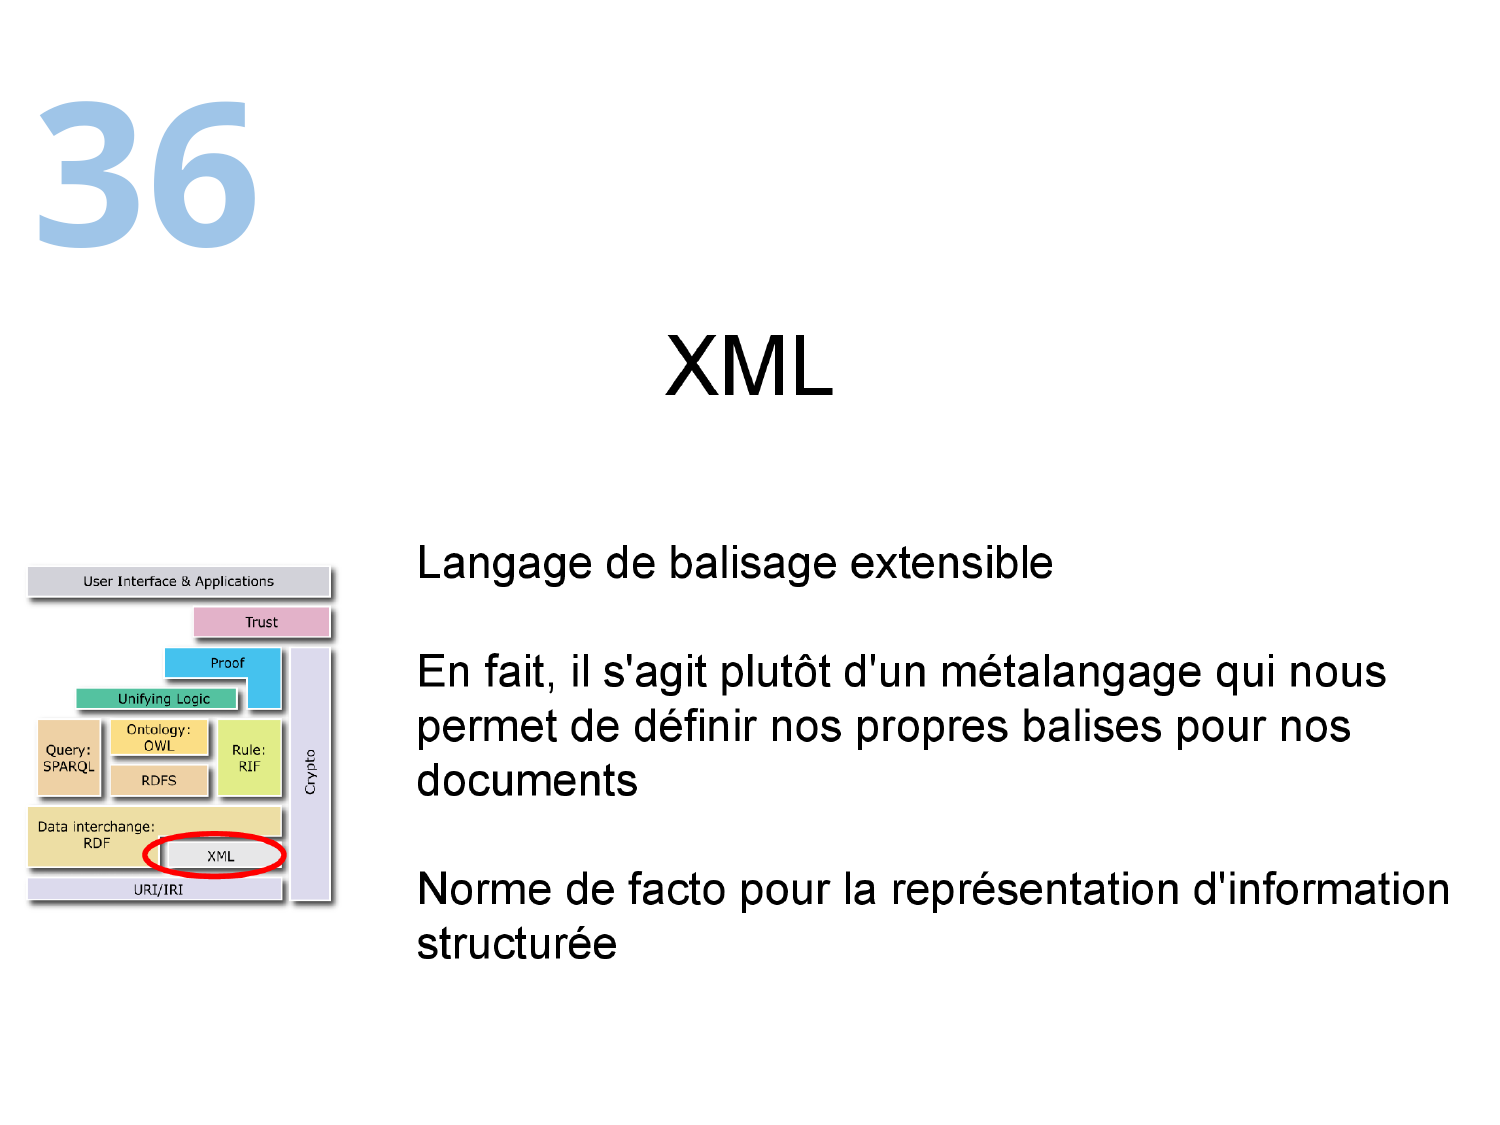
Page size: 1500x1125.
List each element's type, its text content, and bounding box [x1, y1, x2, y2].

slide_number 36 [17, 31, 315, 304]
picture [0, 305, 1500, 1019]
